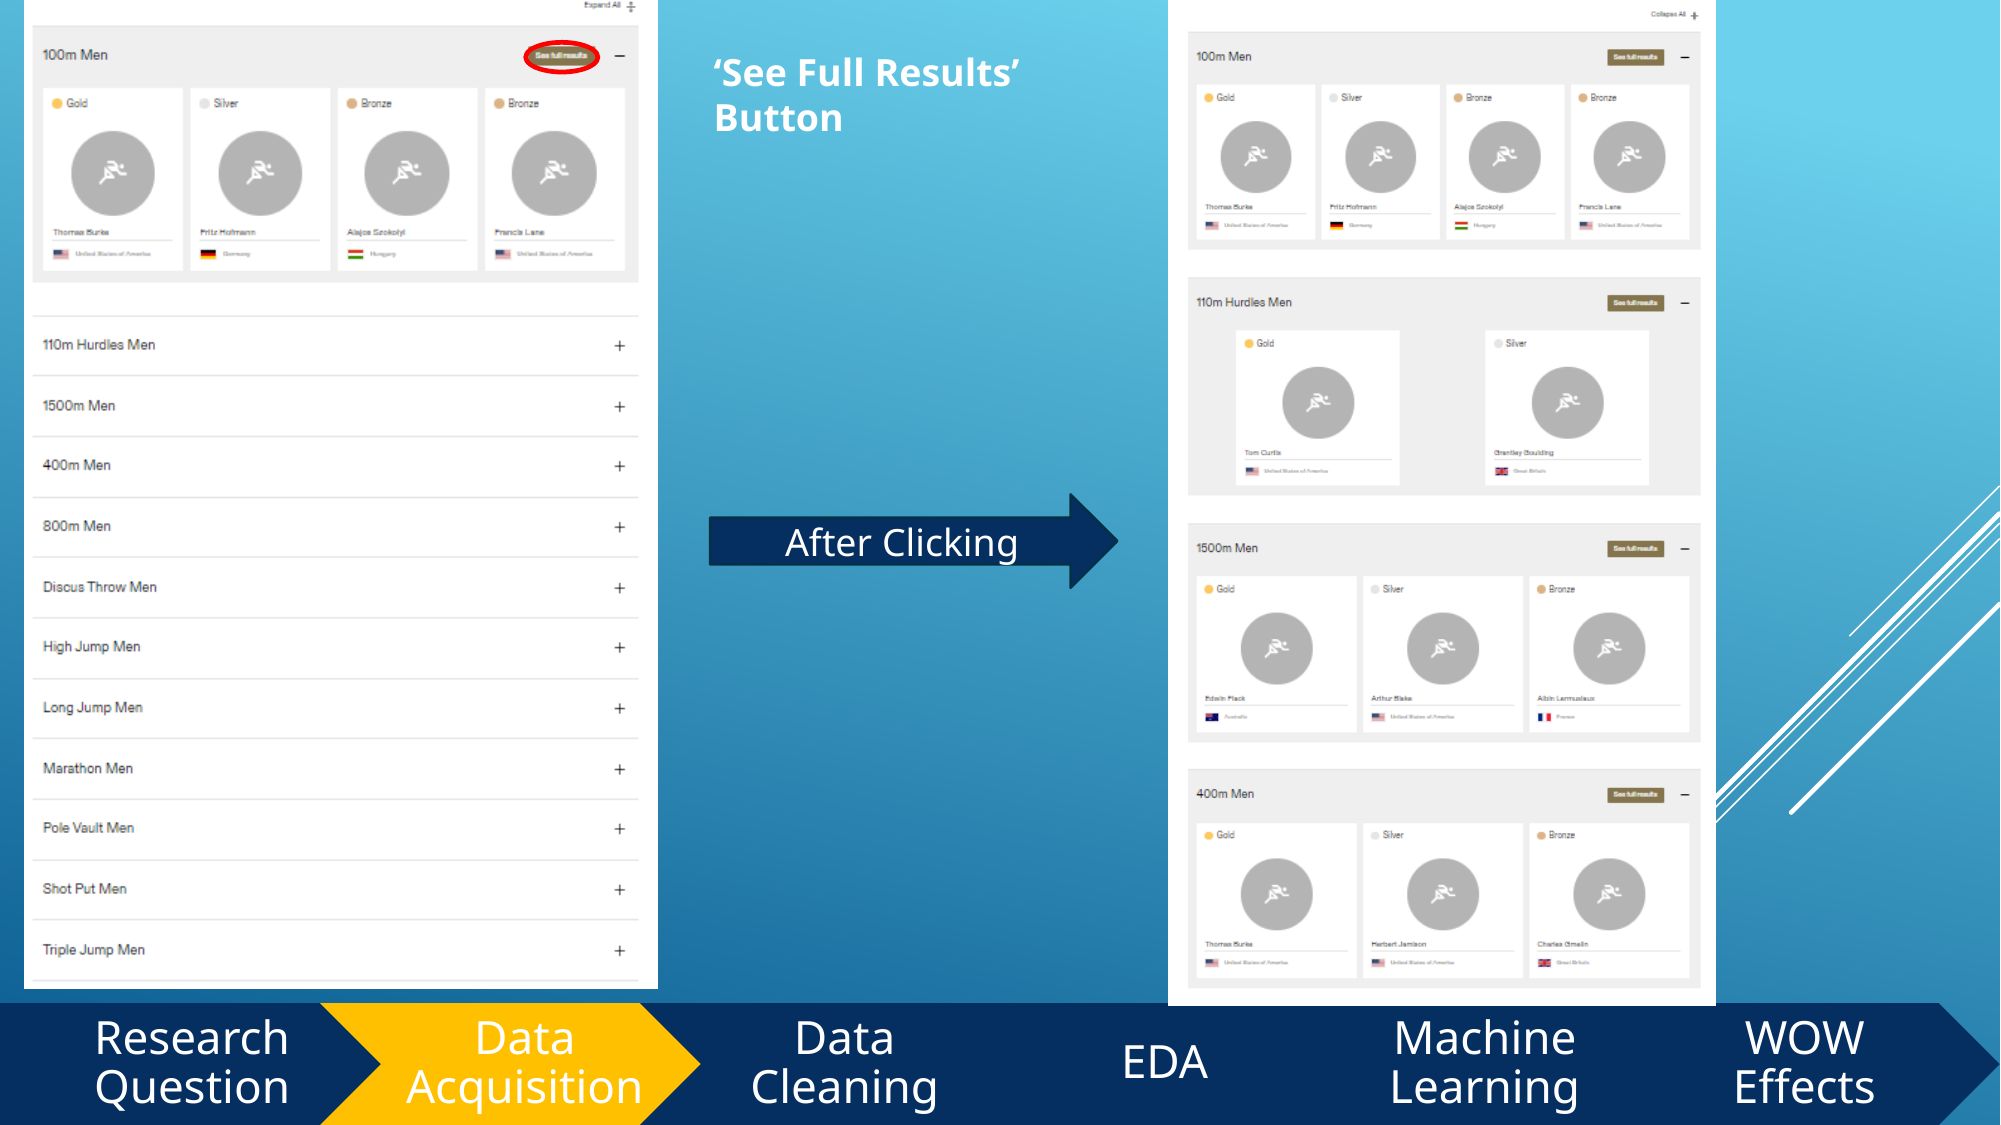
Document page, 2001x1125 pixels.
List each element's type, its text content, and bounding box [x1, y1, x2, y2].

picture [1167, 0, 1716, 1006]
picture [24, 0, 658, 989]
text_box ‘See Full Results’ Button [698, 41, 1127, 146]
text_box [0, 1002, 2000, 1125]
text_box After Clicking [708, 493, 1119, 589]
